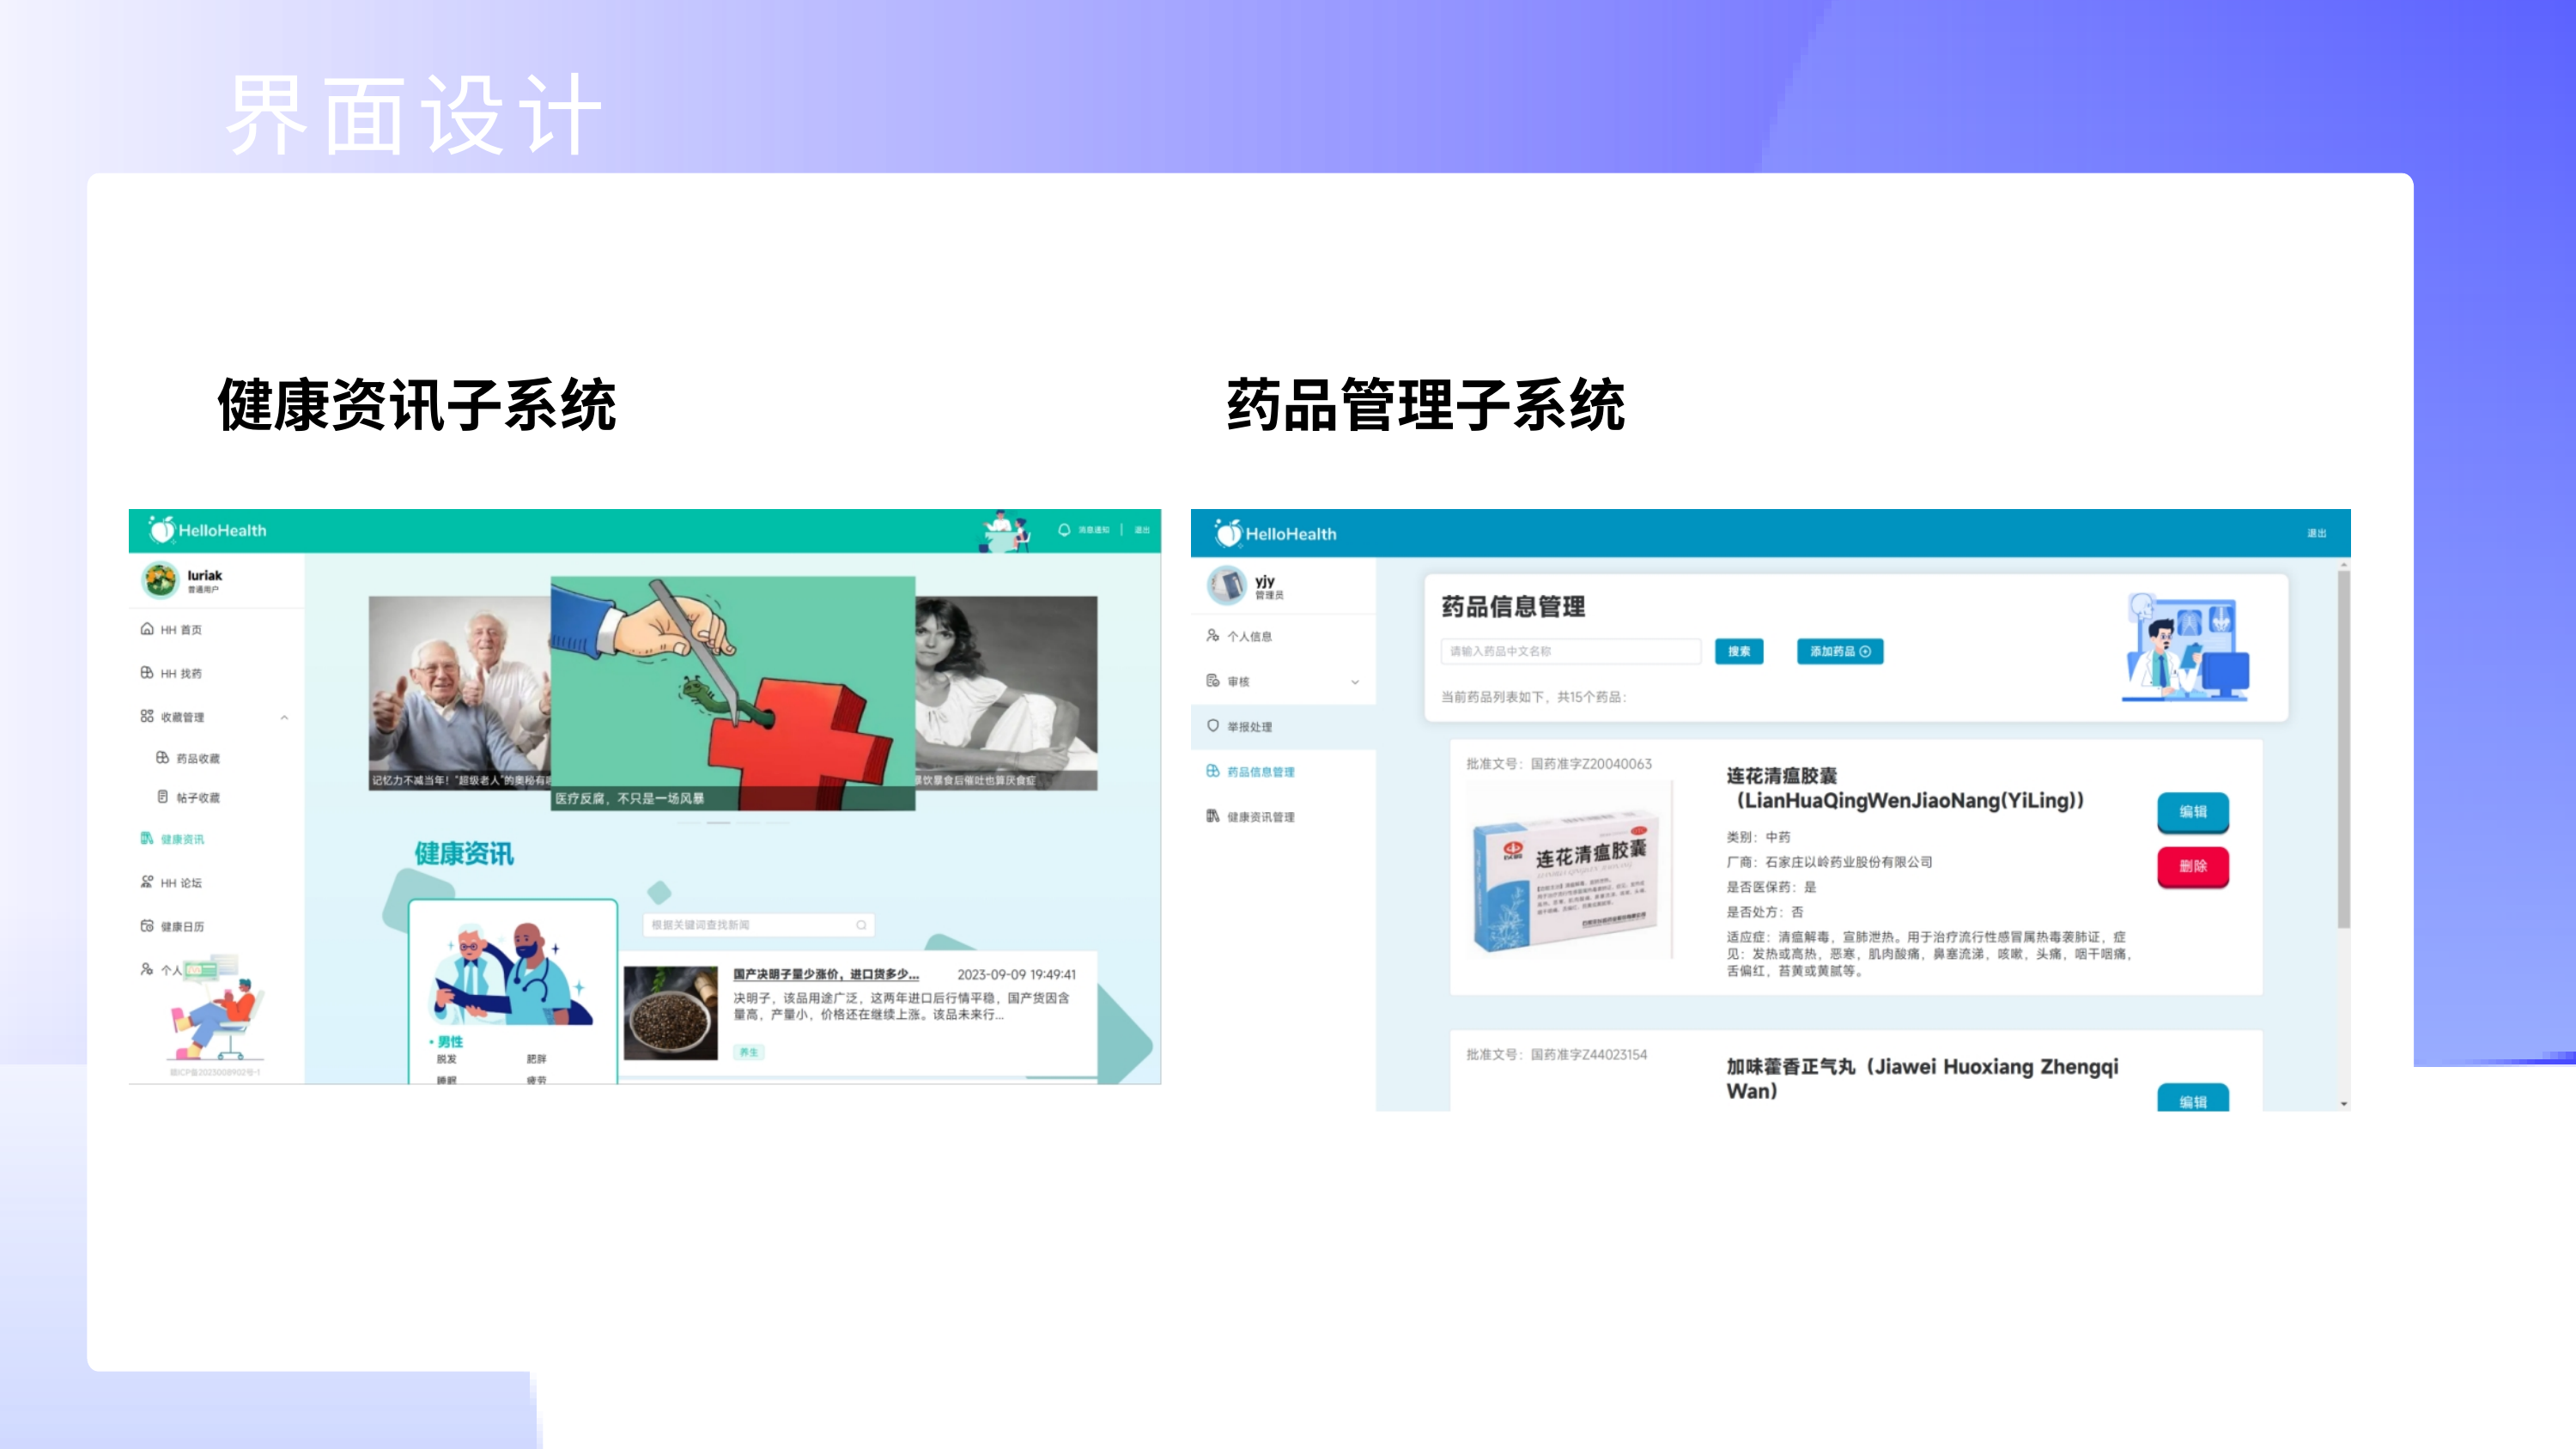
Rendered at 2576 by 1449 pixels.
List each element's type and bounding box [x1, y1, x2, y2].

picture [1214, 518, 1221, 528]
picture [1191, 556, 2351, 1113]
picture [128, 509, 1163, 1086]
picture [1246, 528, 1336, 540]
text_box [0, 0, 2576, 1449]
picture [2308, 529, 2326, 537]
picture [1215, 519, 1243, 548]
text_box [87, 103, 2415, 1372]
